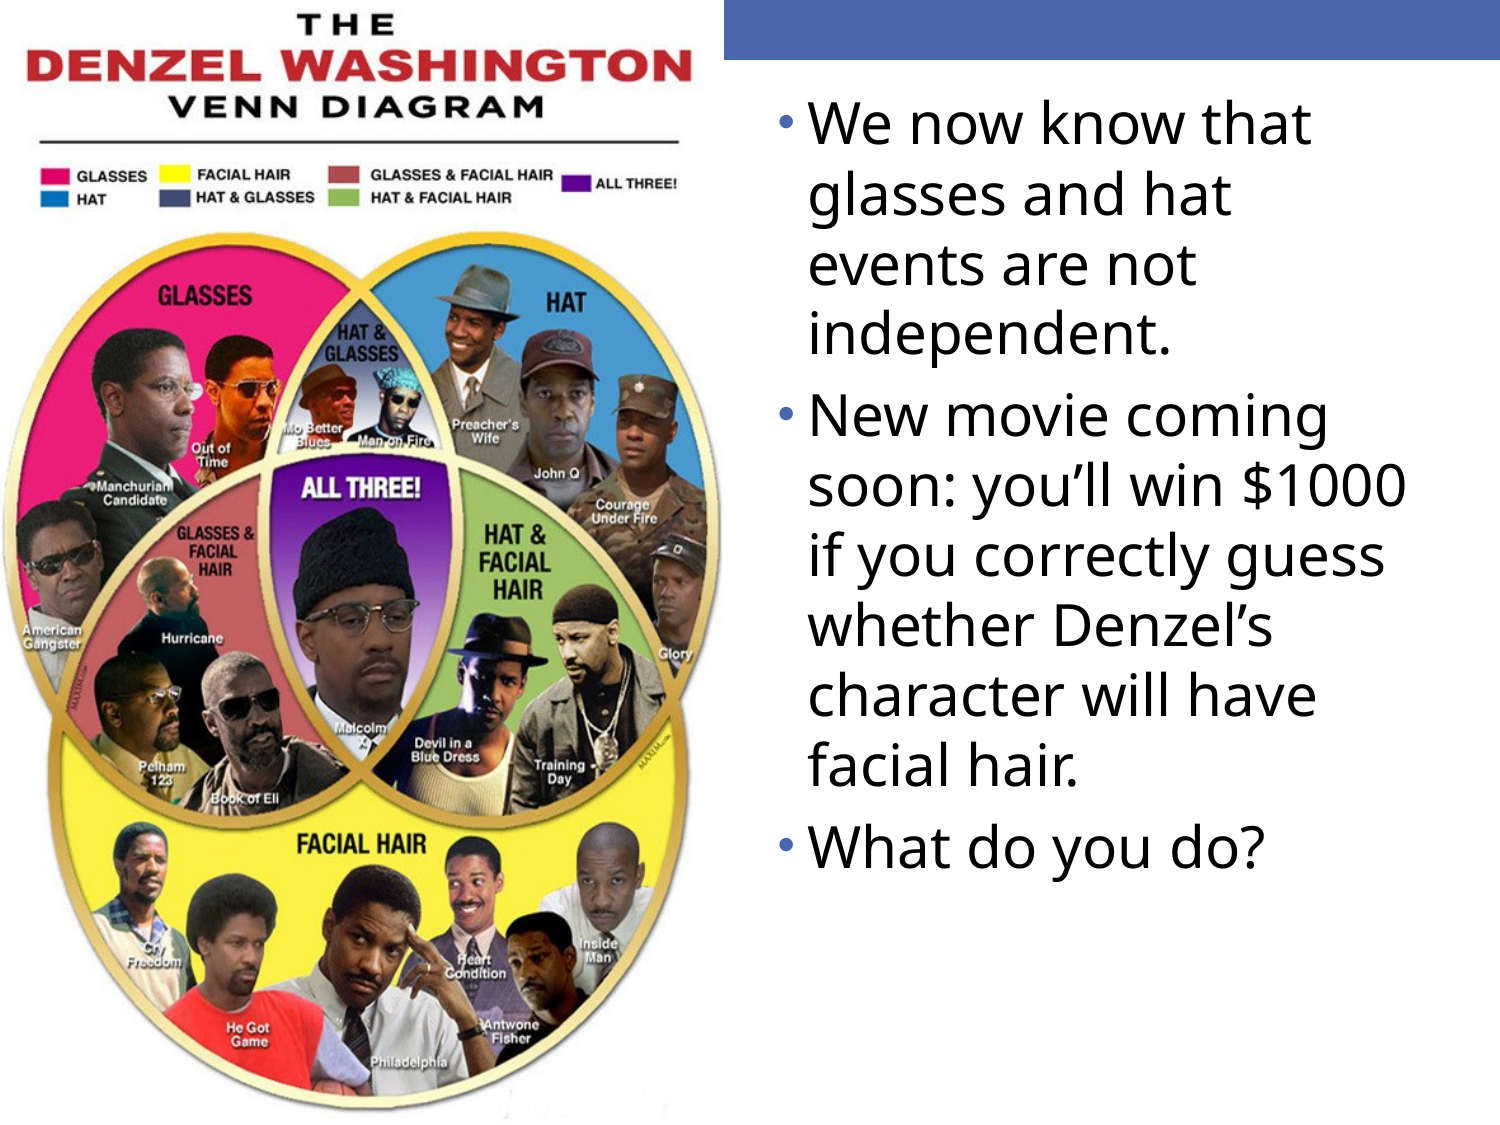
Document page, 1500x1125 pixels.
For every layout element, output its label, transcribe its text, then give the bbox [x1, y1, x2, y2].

list We now know that glasses and hat events are not independent. New movie coming soon: you’ll win $1000 if you correctly guess whether Denzel’s character will have facial hair. What do you do? [762, 79, 1425, 1049]
picture [0, 0, 724, 1125]
